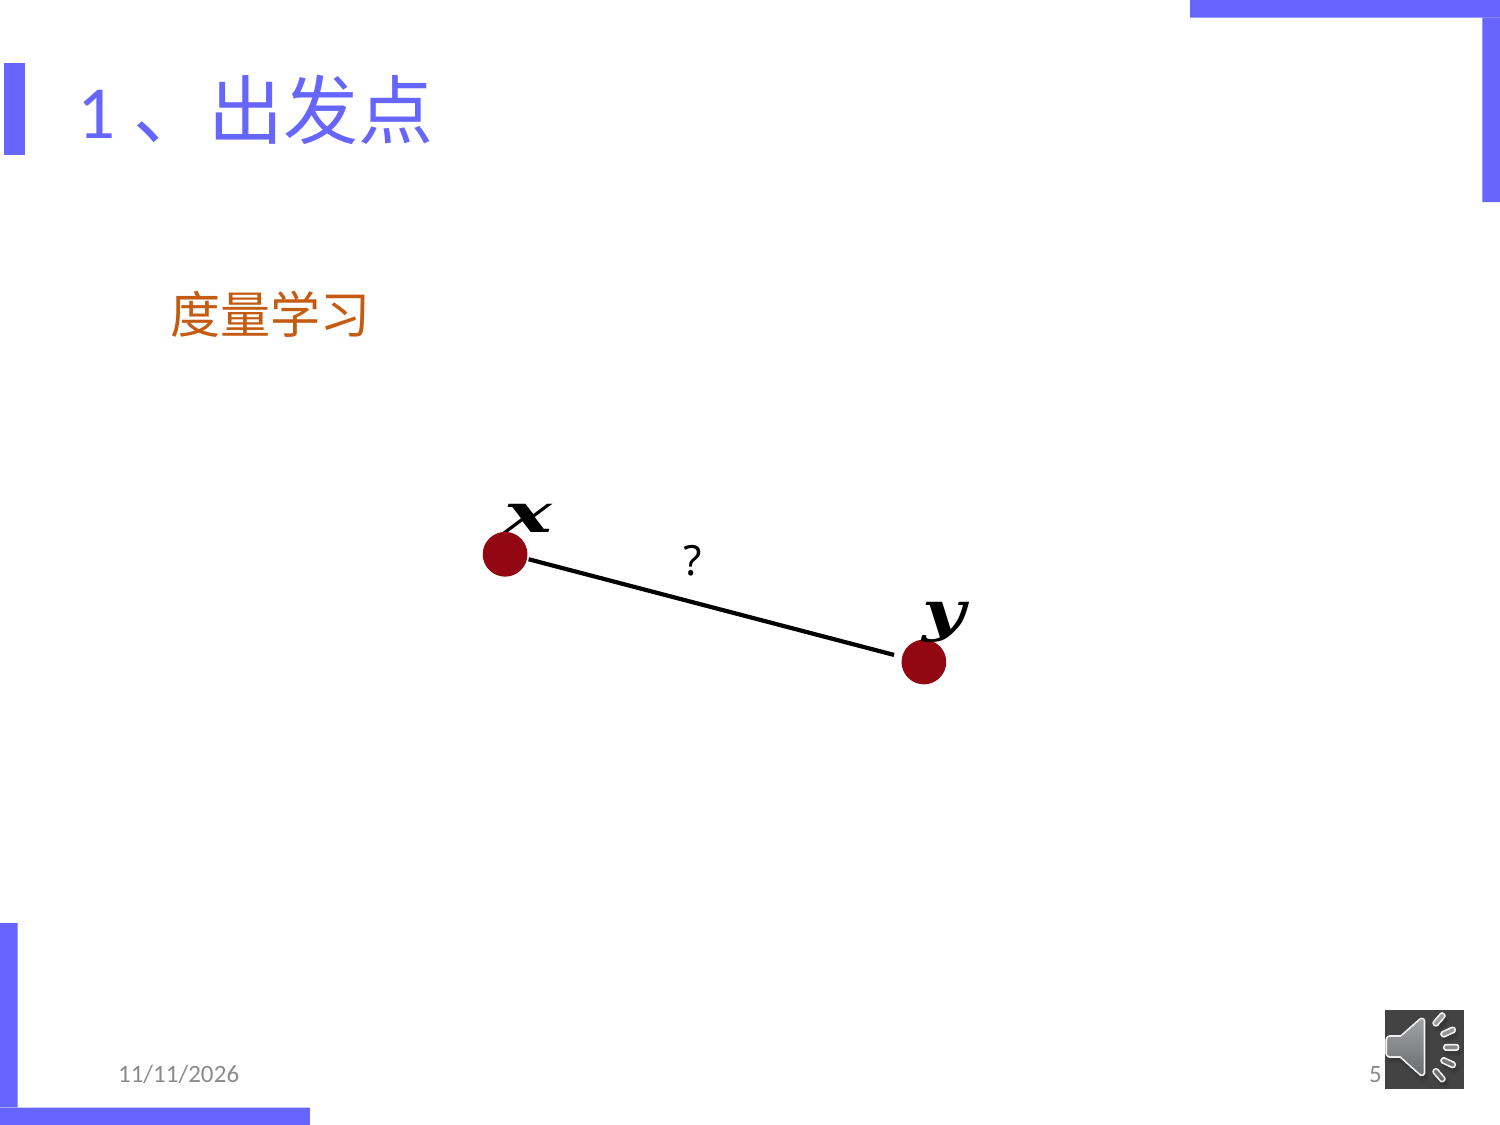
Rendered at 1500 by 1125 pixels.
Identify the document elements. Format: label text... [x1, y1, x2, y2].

text_box [2, 60, 27, 157]
text_box 度量学习 [155, 246, 1397, 419]
text_box 1、出发点 [63, 55, 1309, 161]
text_box [1481, 17, 1500, 203]
slide_number 5 [1059, 1042, 1397, 1103]
text_box [0, 1106, 311, 1125]
picture [1384, 1009, 1465, 1090]
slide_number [103, 1042, 441, 1103]
text_box [1189, 0, 1500, 19]
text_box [482, 484, 975, 685]
text_box [0, 922, 19, 1108]
